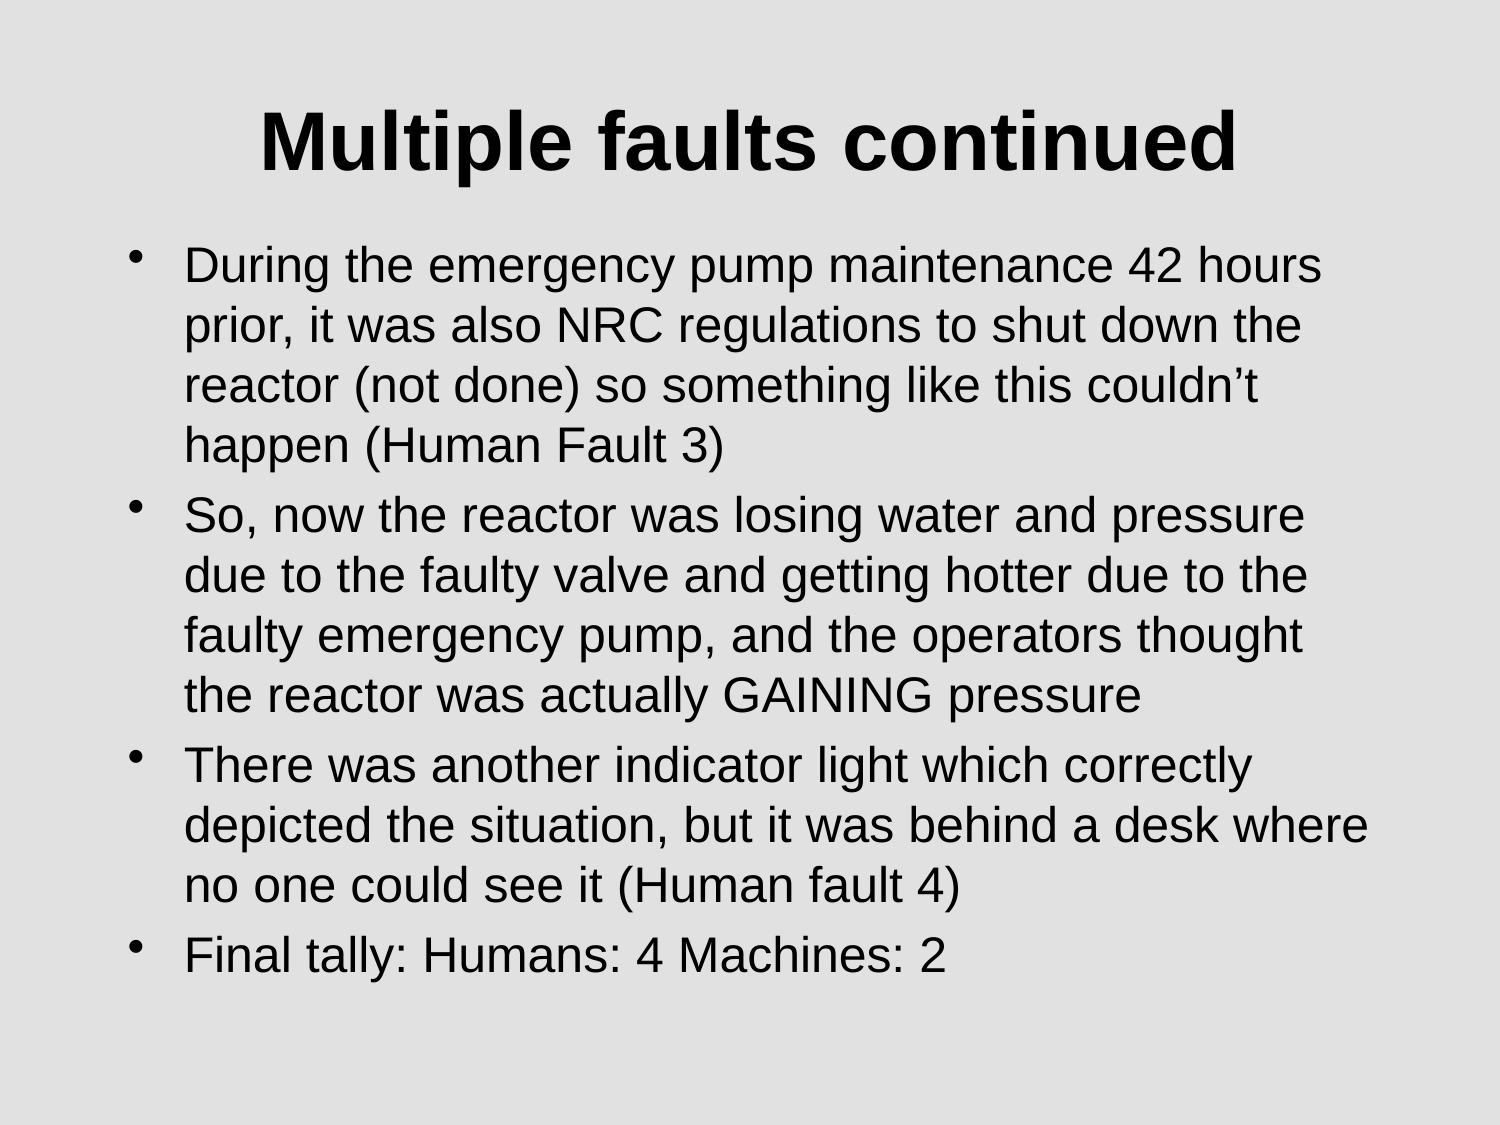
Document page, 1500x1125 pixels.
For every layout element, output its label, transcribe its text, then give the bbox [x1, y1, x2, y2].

title Multiple faults continued [112, 37, 1388, 224]
list During the emergency pump maintenance 42 hours prior, it was also NRC regulations to shut down the reactor (not done) so something like this couldn’t happen (Human Fault 3) So, now the reactor was losing water and pressure due to the faulty valve and getting hotter due to the faulty emergency pump, and the operators thought the reactor was actually GAINING pressure There was another indicator light which correctly depicted the situation, but it was behind a desk where no one could see it (Human fault 4) Final tally: Humans: 4 Machines: 2 [112, 224, 1388, 1051]
